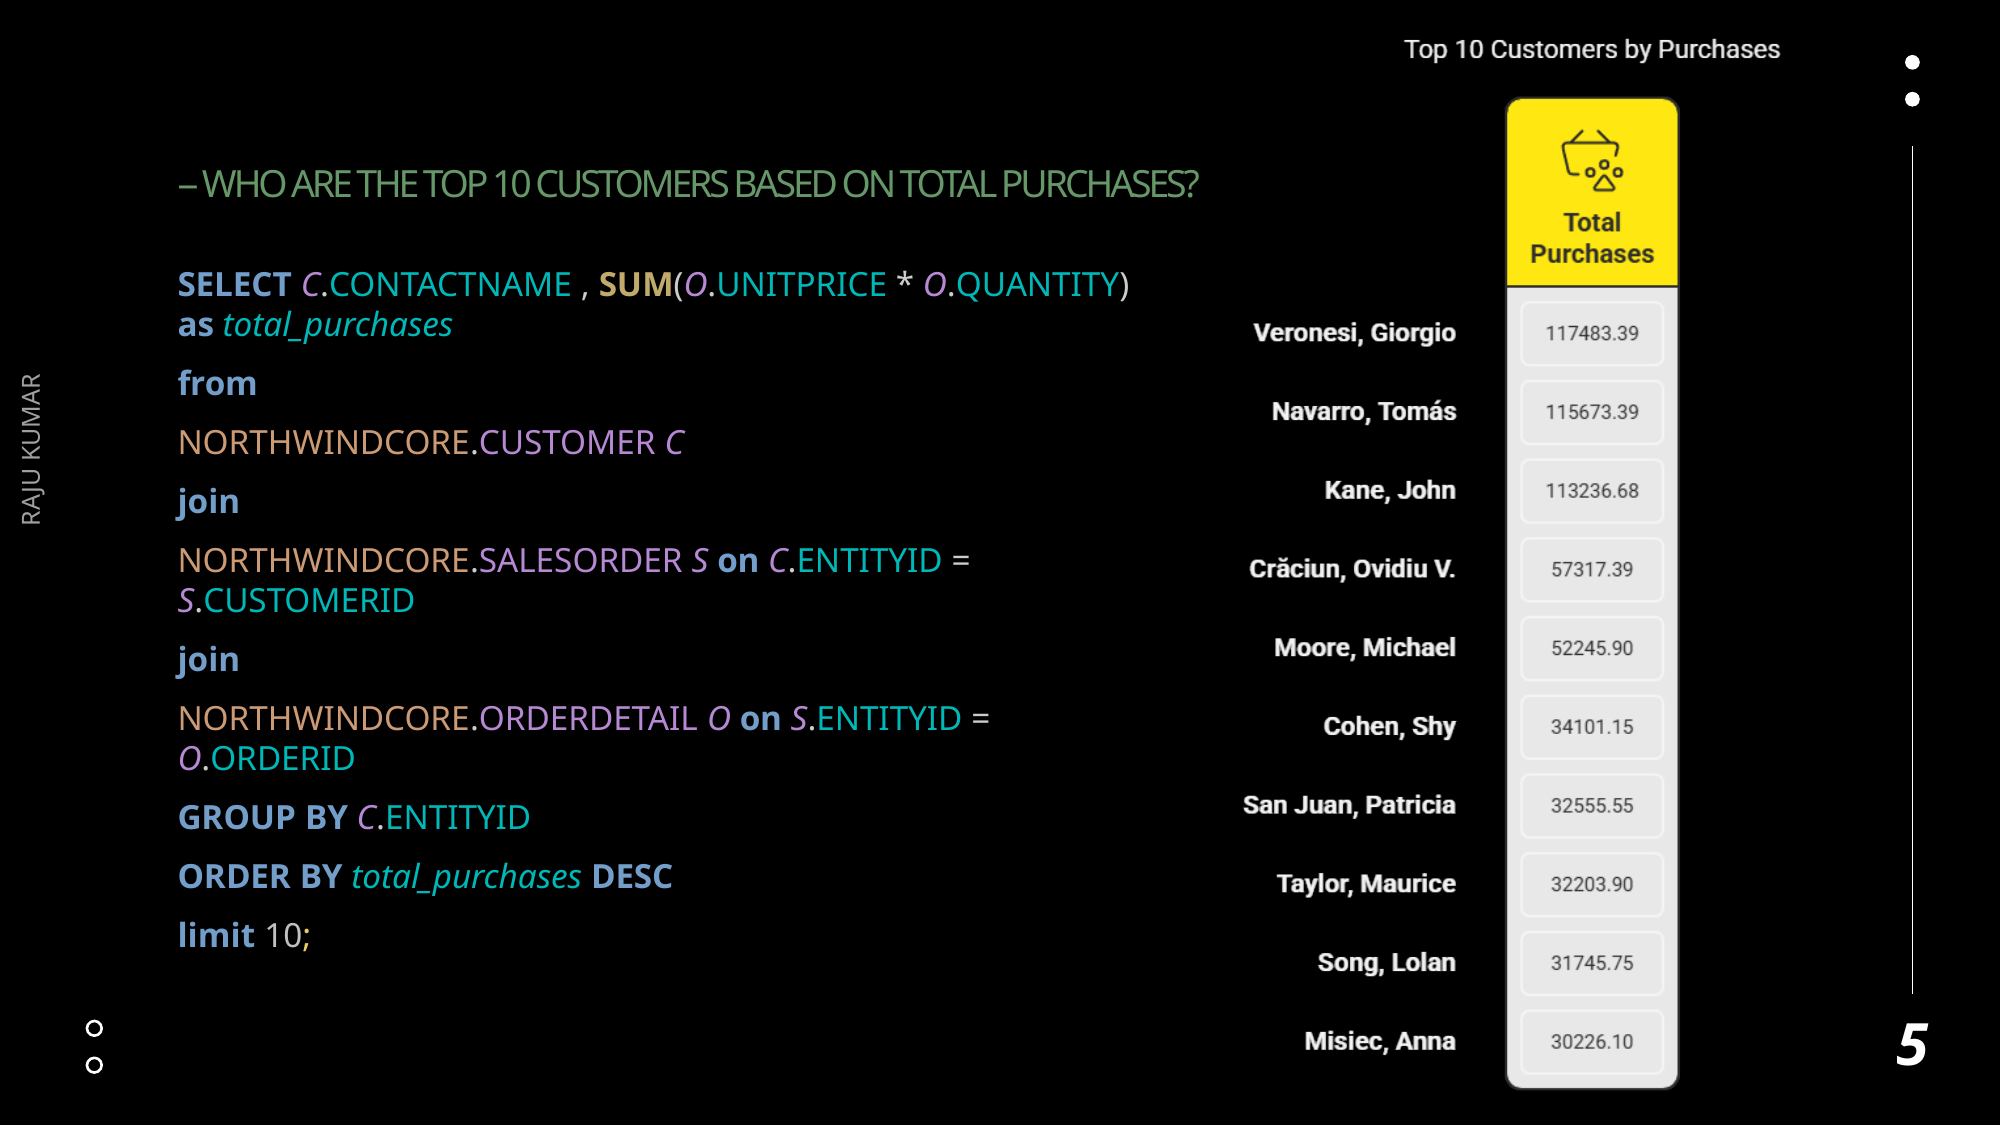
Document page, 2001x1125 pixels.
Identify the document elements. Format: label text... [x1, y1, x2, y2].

text_box -- Who are the top 10 customers based on total purchases? [177, 157, 1042, 263]
list SELECT C.CONTACTNAME , SUM(O.UNITPRICE * O.QUANTITY) as total_purchases from NORTHWINDCORE.CUSTOMER C join NORTHWINDCORE.SALESORDER S on C.ENTITYID = S.CUSTOMERID join NORTHWINDCORE.ORDERDETAIL O on S.ENTITYID = O.ORDERID GROUP BY C.ENTITYID ORDER BY total_purchases DESC limit 10; [177, 263, 1042, 778]
text_box RAJU KUMAR [0, 359, 53, 541]
picture [1042, 19, 2000, 1121]
